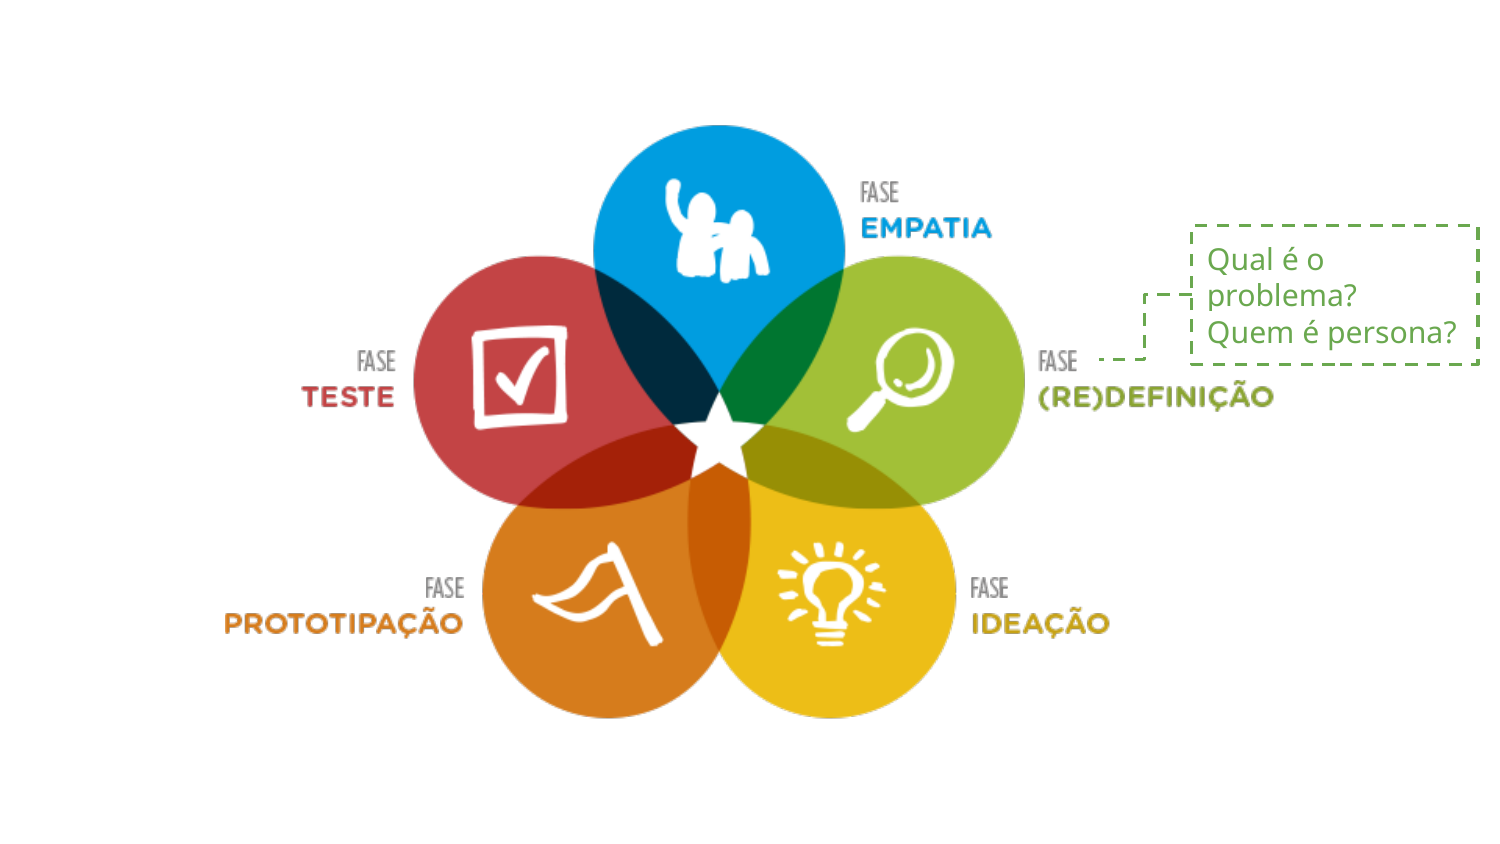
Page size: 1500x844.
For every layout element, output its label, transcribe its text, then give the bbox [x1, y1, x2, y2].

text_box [1098, 276, 1192, 361]
text_box Qual é o problema? Quem é persona? [1279, 225, 1479, 365]
picture [224, 123, 1276, 720]
